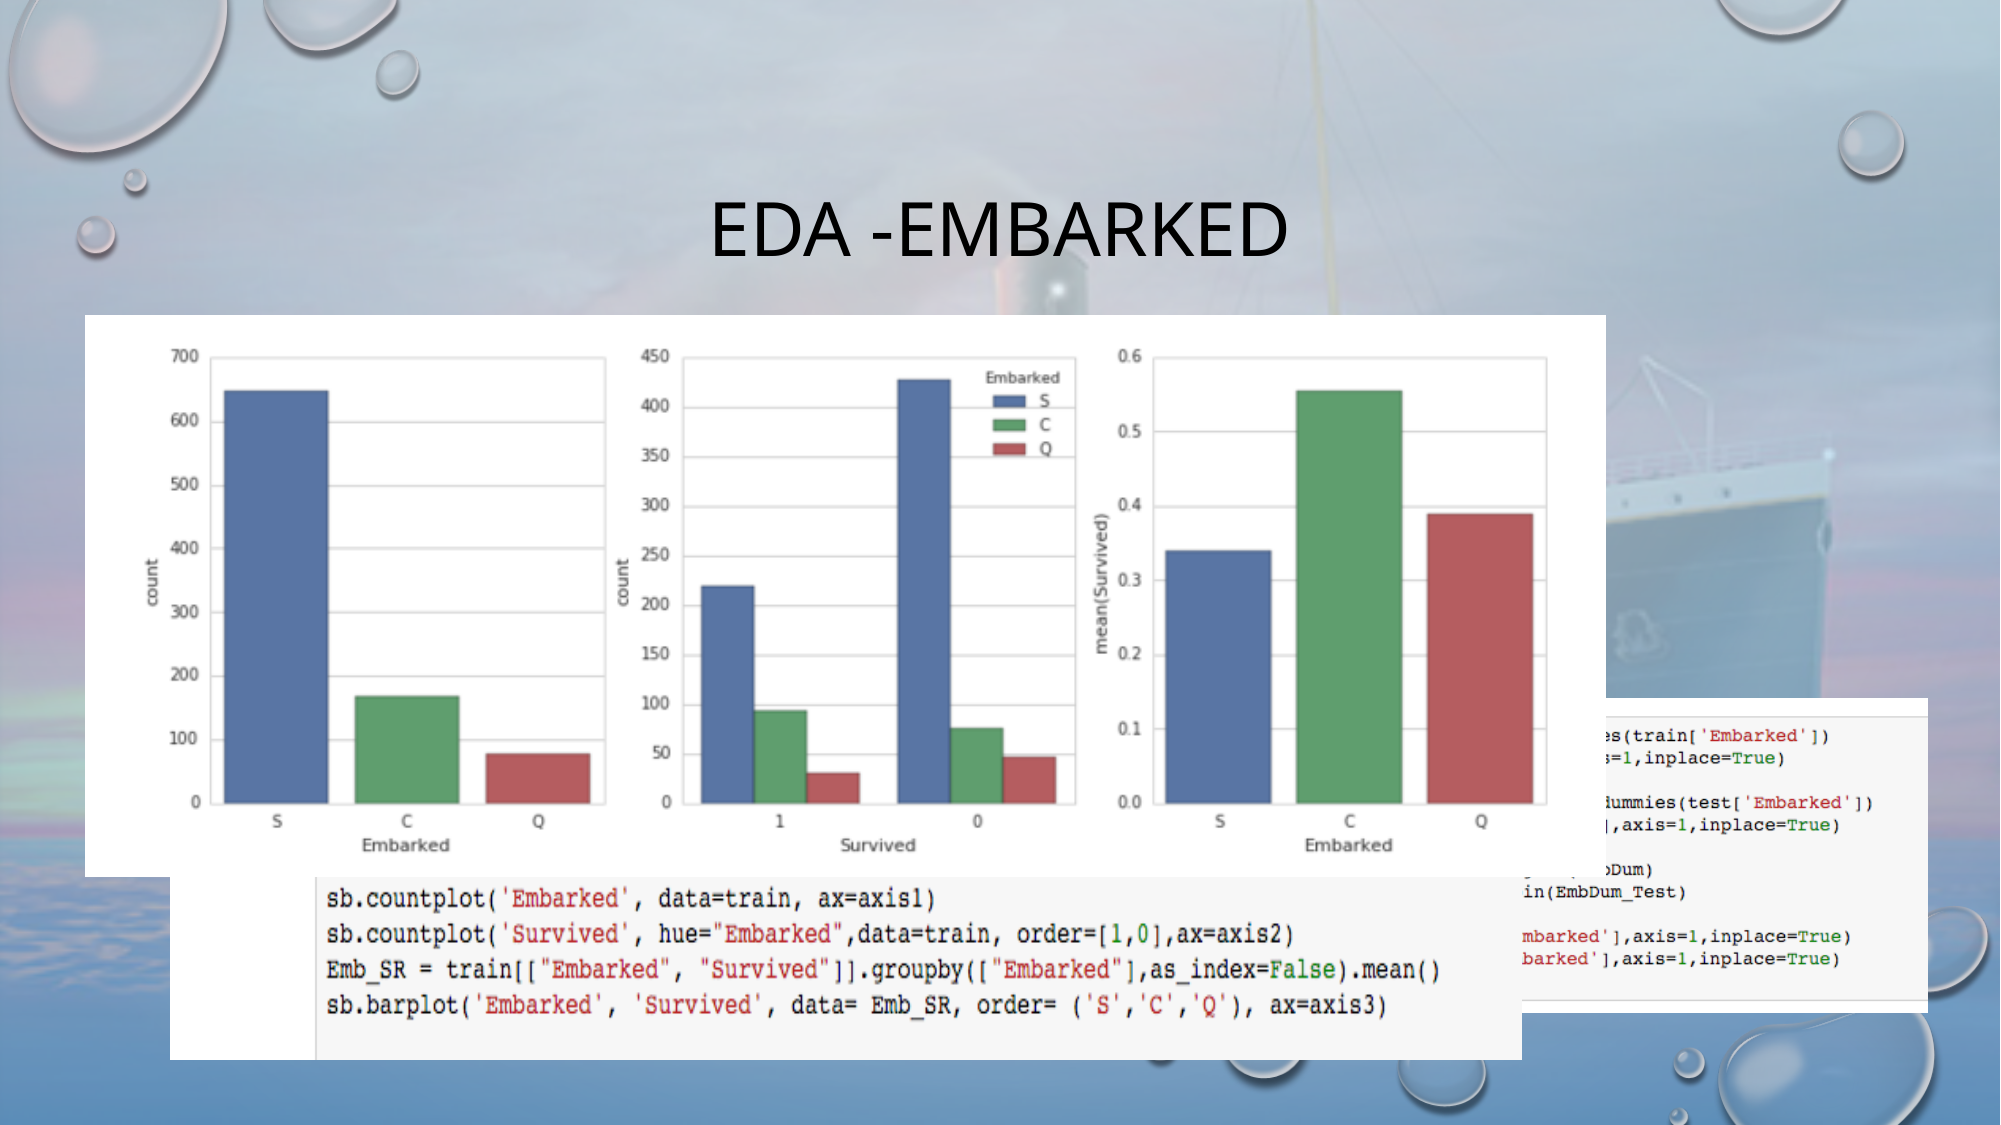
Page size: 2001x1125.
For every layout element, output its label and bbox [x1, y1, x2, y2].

list [85, 314, 1607, 877]
picture [0, 0, 2000, 1125]
